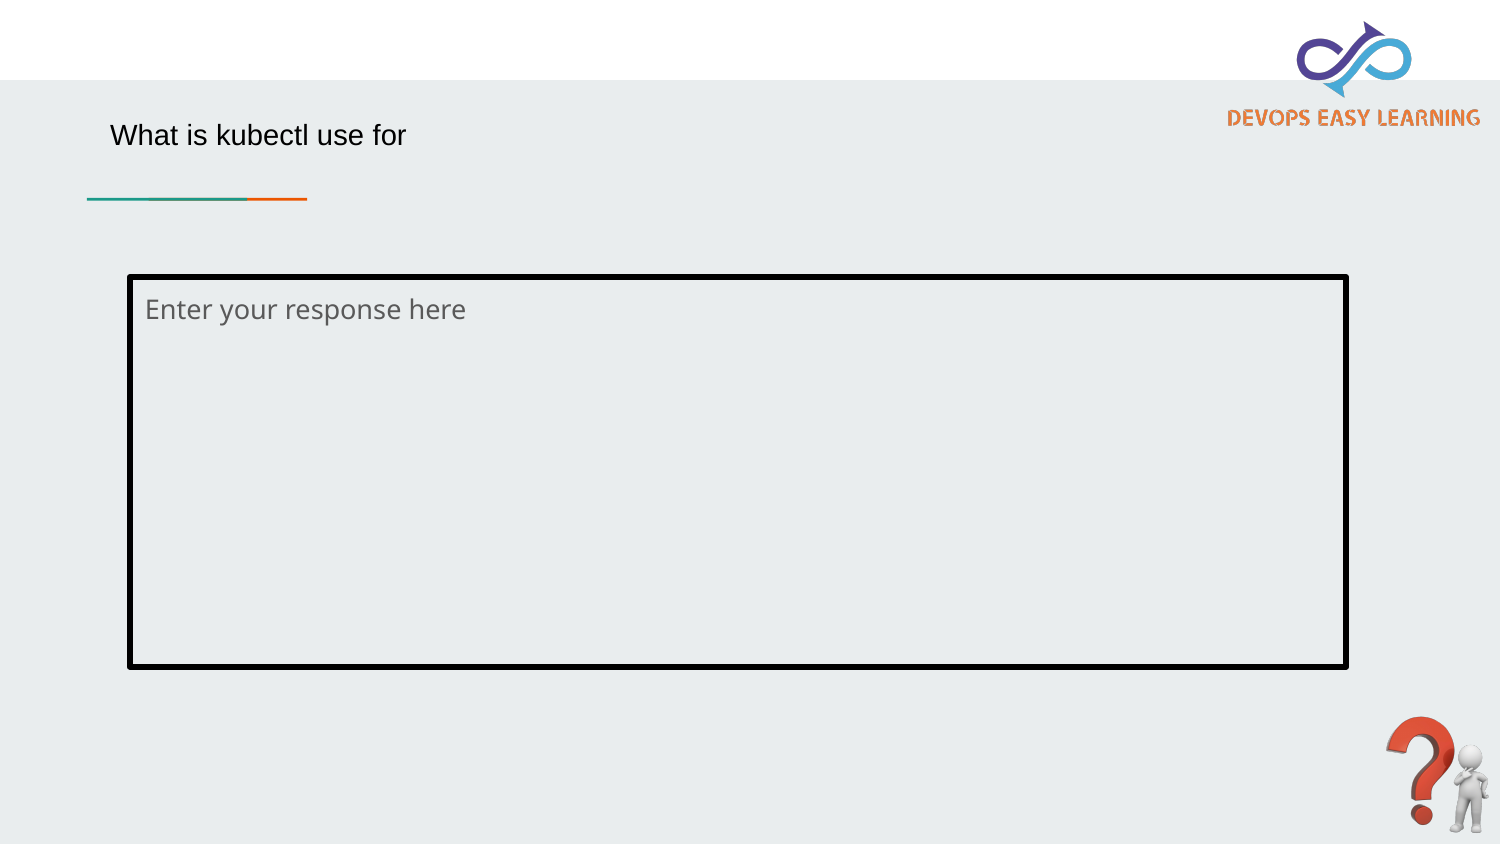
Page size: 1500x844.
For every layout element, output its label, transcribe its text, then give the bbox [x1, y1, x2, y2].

text_box Enter your response here [129, 277, 1346, 667]
text_box What is kubectl use for [95, 101, 1226, 237]
picture [1378, 706, 1500, 844]
picture [1216, 9, 1492, 148]
